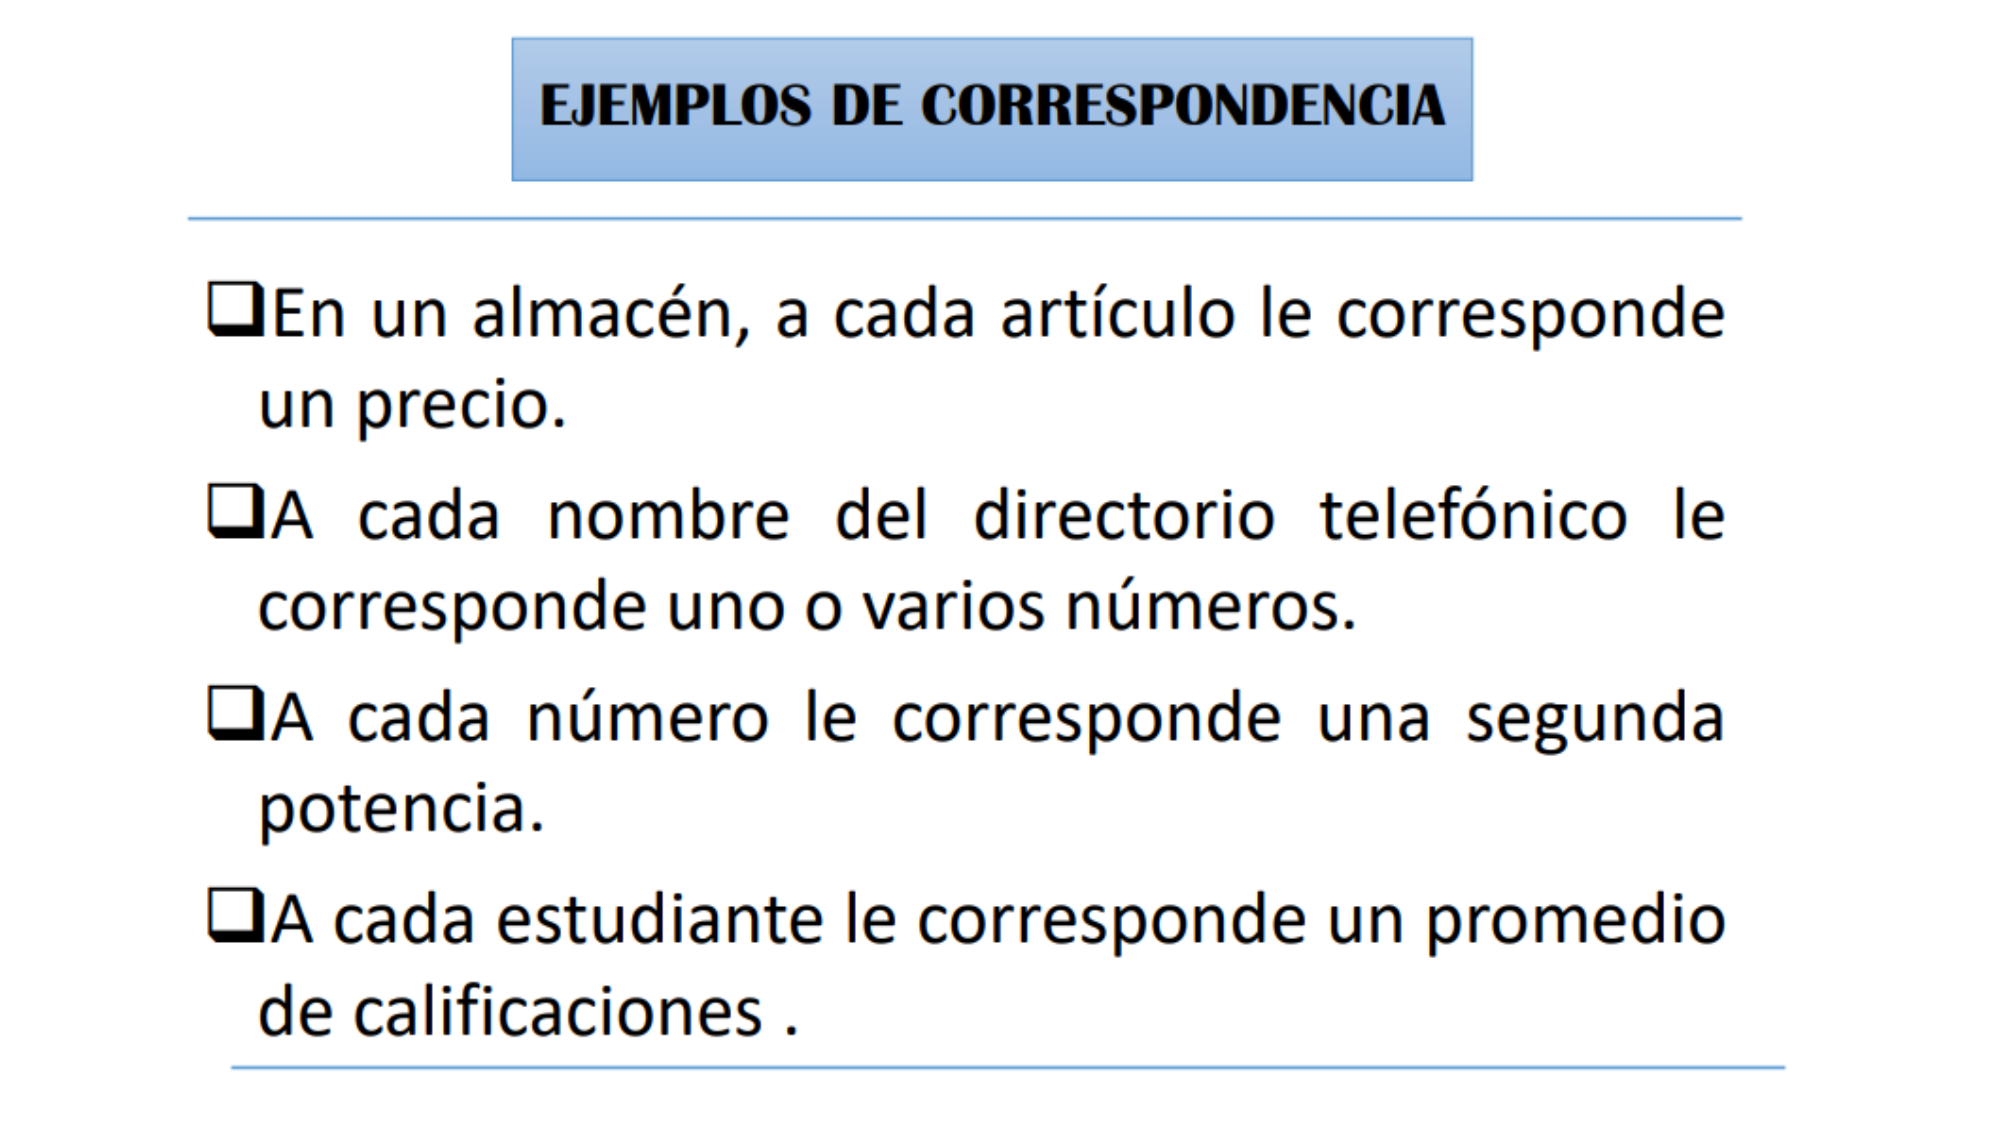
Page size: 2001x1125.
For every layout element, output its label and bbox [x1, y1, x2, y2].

picture [160, 26, 1840, 1099]
